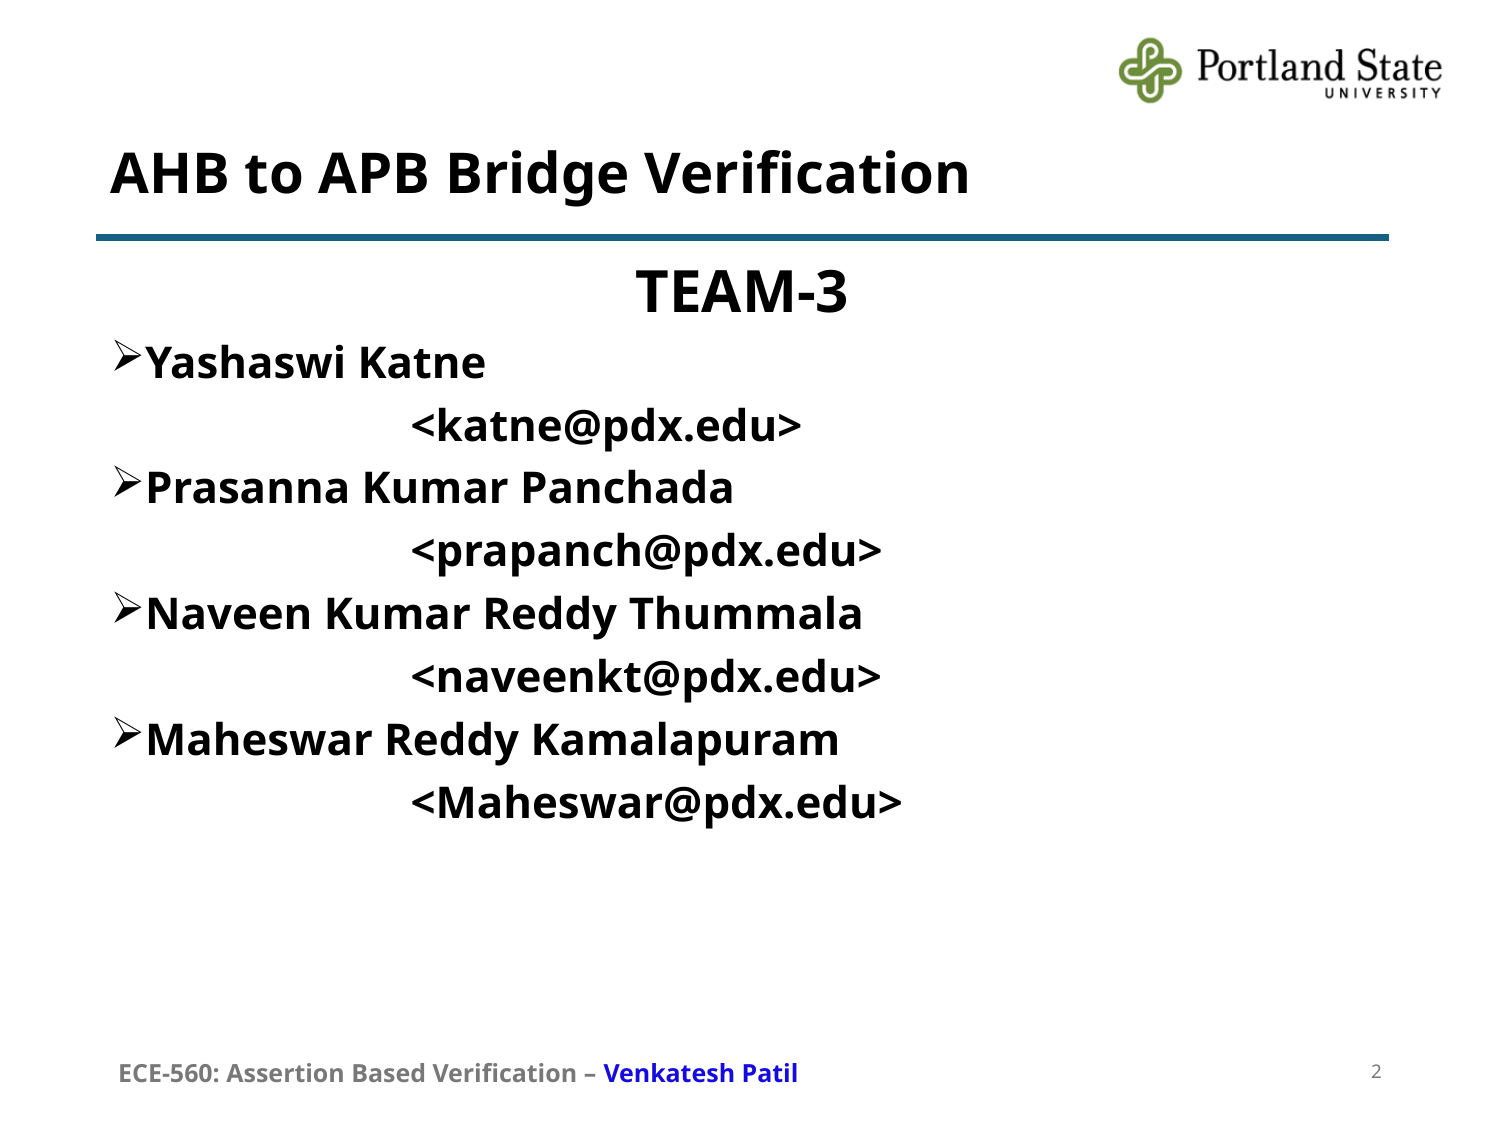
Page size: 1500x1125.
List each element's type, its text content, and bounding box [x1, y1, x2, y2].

picture [1115, 26, 1453, 112]
slide_number 2 [1059, 1042, 1397, 1103]
list TEAM-3 Yashaswi Katne <katne@pdx.edu> Prasanna Kumar Panchada <prapanch@pdx.edu> Naveen Kumar Reddy Thummala <naveenkt@pdx.edu> Maheswar Reddy Kamalapuram <Maheswar@pdx.edu> [95, 254, 1390, 1009]
footer ECE-560: Assertion Based Verification – Venkatesh Patil [103, 1042, 1004, 1103]
title AHB to APB Bridge Verification [95, 116, 1390, 235]
